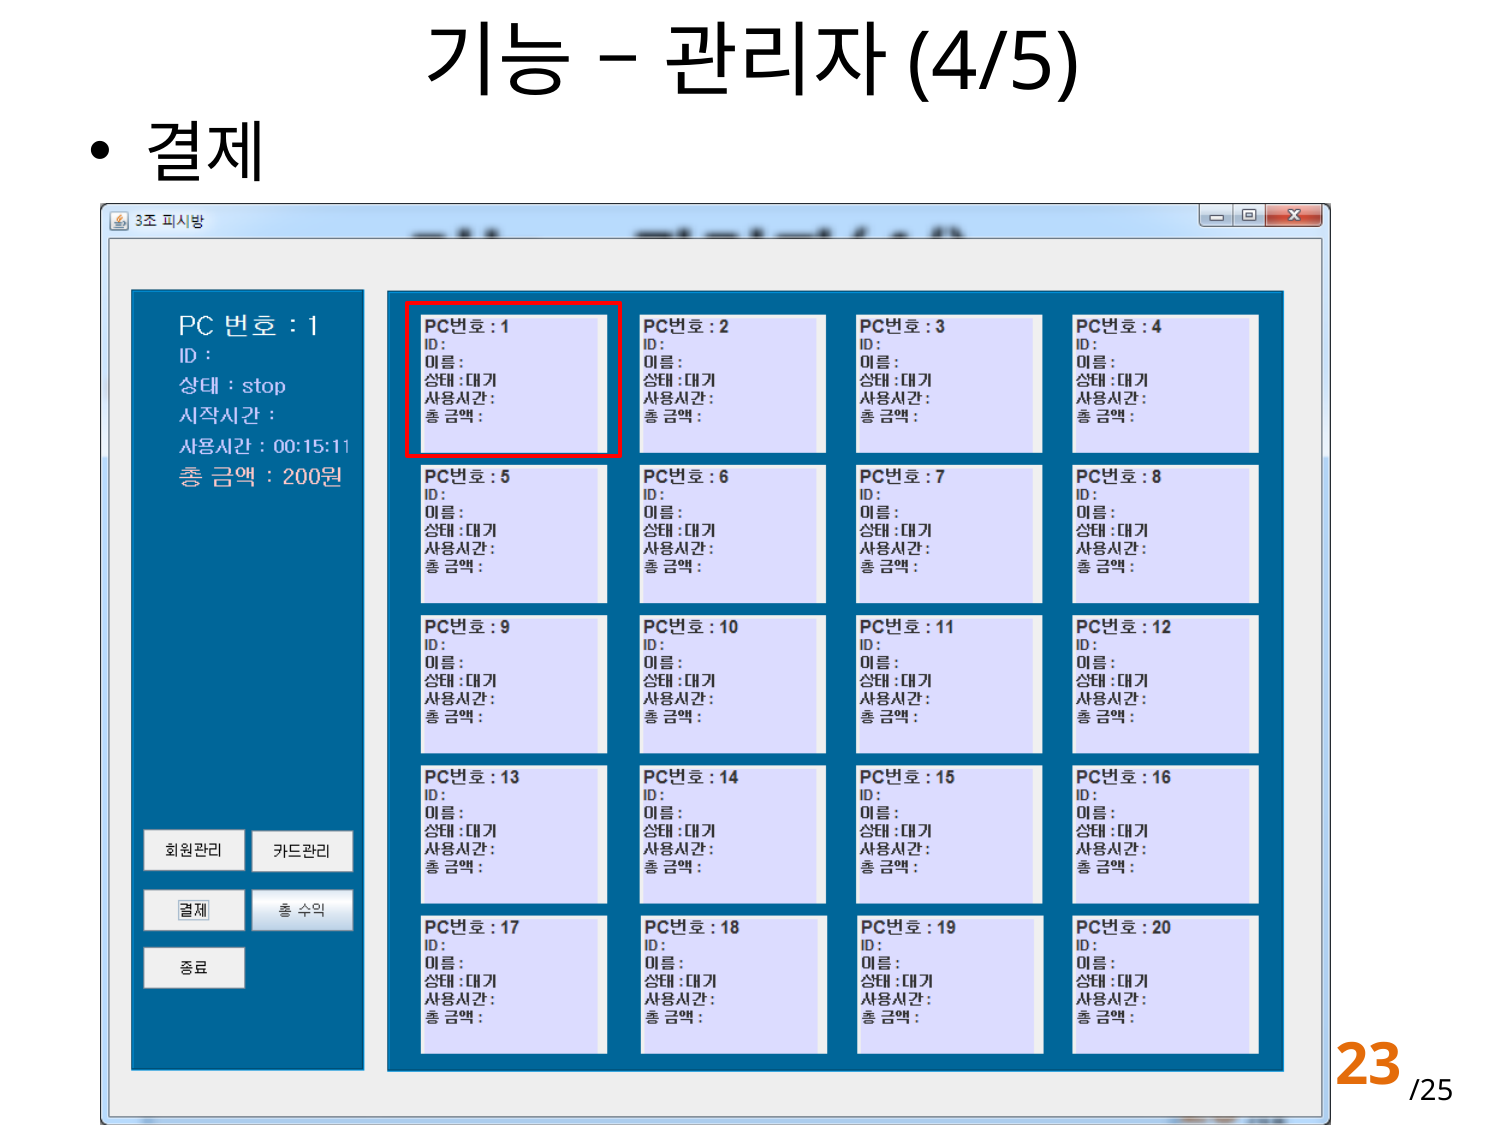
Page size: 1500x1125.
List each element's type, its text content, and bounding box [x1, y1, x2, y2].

picture [100, 203, 1331, 1125]
title 기능 – 관리자(4/5) [76, 0, 1427, 114]
slide_number 23 [1335, 1031, 1417, 1092]
list 결제 [73, 101, 1424, 1033]
